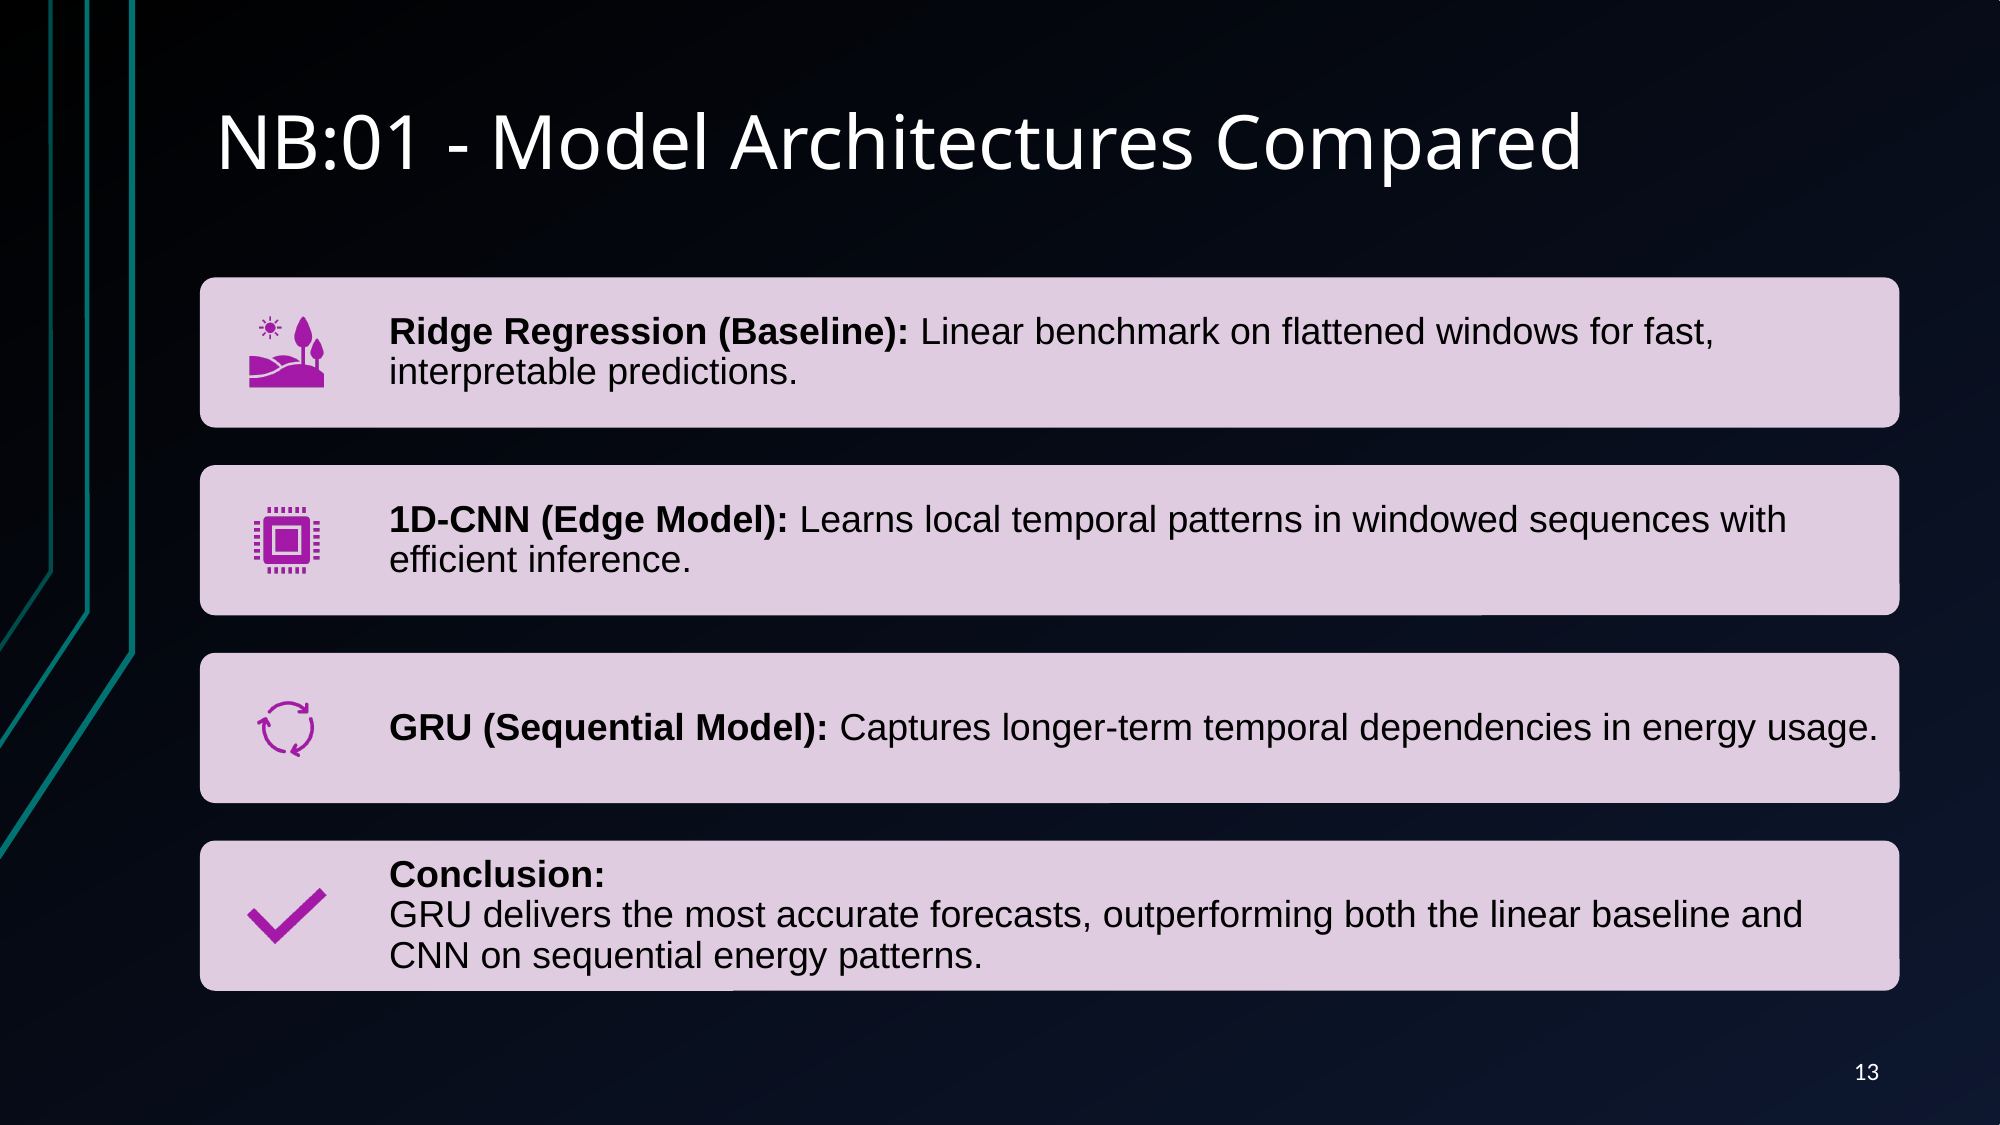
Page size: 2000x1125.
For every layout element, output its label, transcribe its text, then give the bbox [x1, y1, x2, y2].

slide_number 13 [1732, 1042, 1900, 1103]
title NB:01 - Model Architectures Compared [199, 45, 1900, 246]
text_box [199, 276, 1900, 992]
